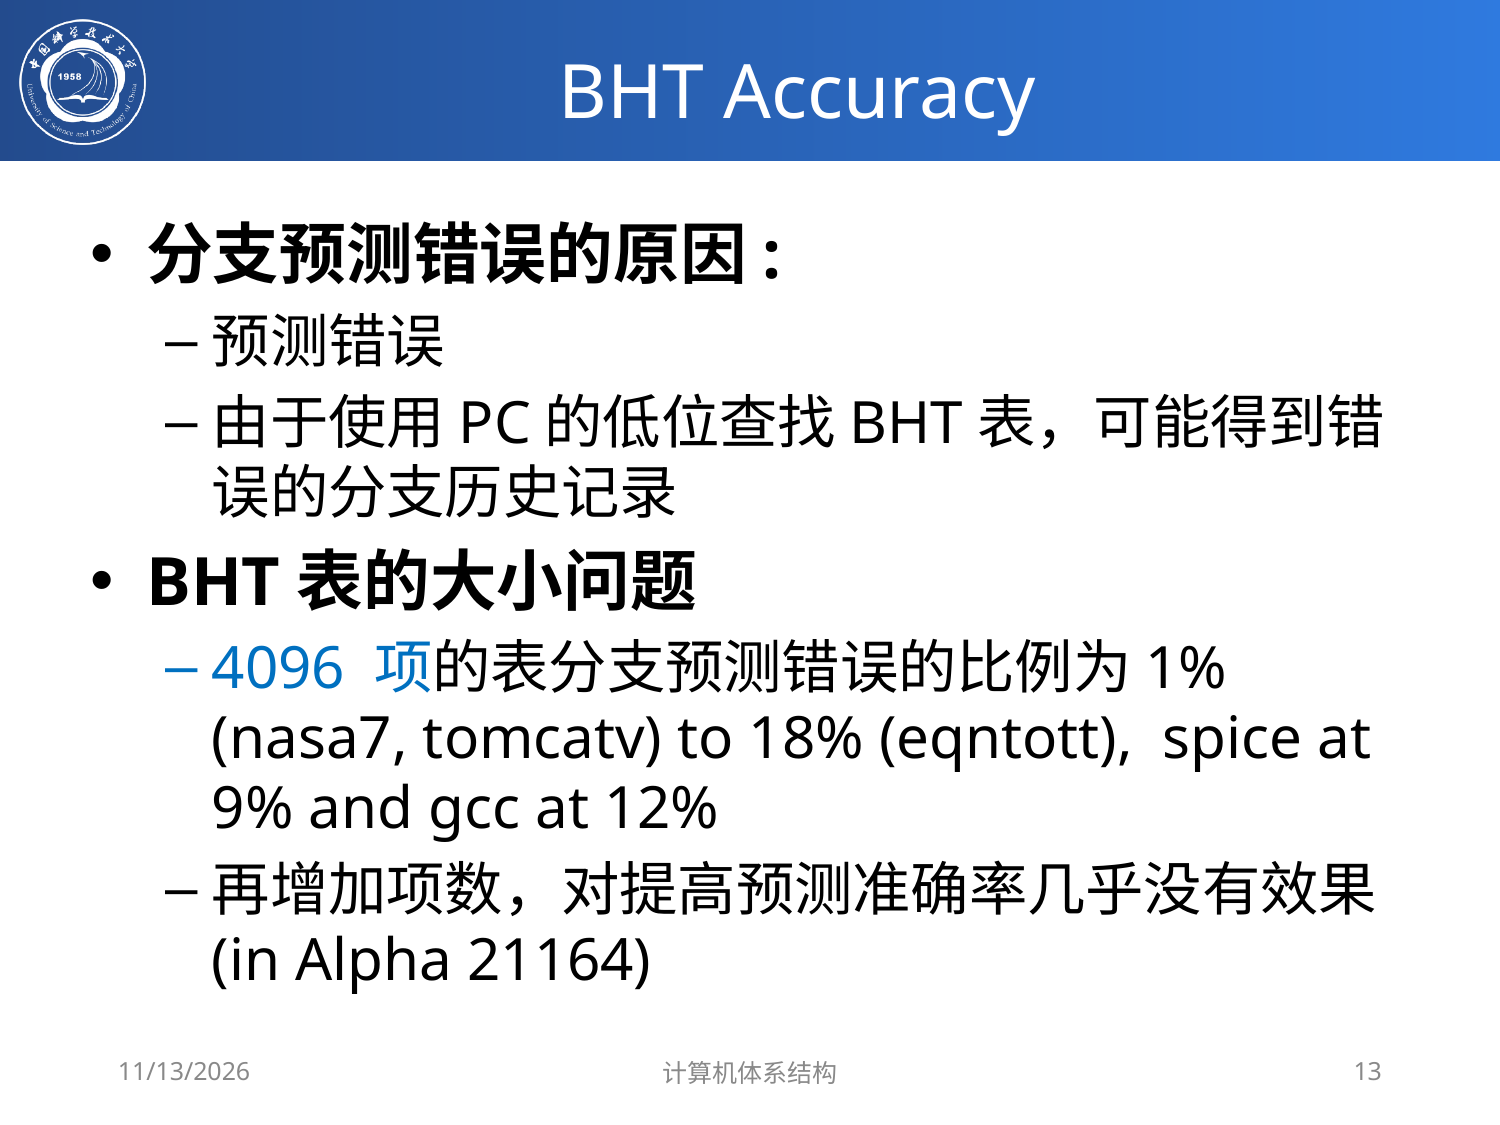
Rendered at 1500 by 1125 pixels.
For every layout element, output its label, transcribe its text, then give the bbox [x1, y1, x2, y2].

title BHT Accuracy [169, 24, 1425, 153]
text_box 2020/4/8 [103, 1042, 441, 1103]
text_box 13 [1059, 1042, 1397, 1103]
picture [19, 19, 146, 145]
text_box 计算机体系结构 [496, 1042, 1004, 1103]
list 分支预测错误的原因: 预测错误 由于使用PC的低位查找BHT表，可能得到错误的分支历史记录 BHT表的大小问题 4096 项的表分支预测错误的比例为1% (nasa7, tomcatv) to 18% (eqntott), spice at 9% and gcc at 12% 再增加项数，对提高预测准确率几乎没有效果 (in Alpha 21164) [75, 204, 1425, 1034]
